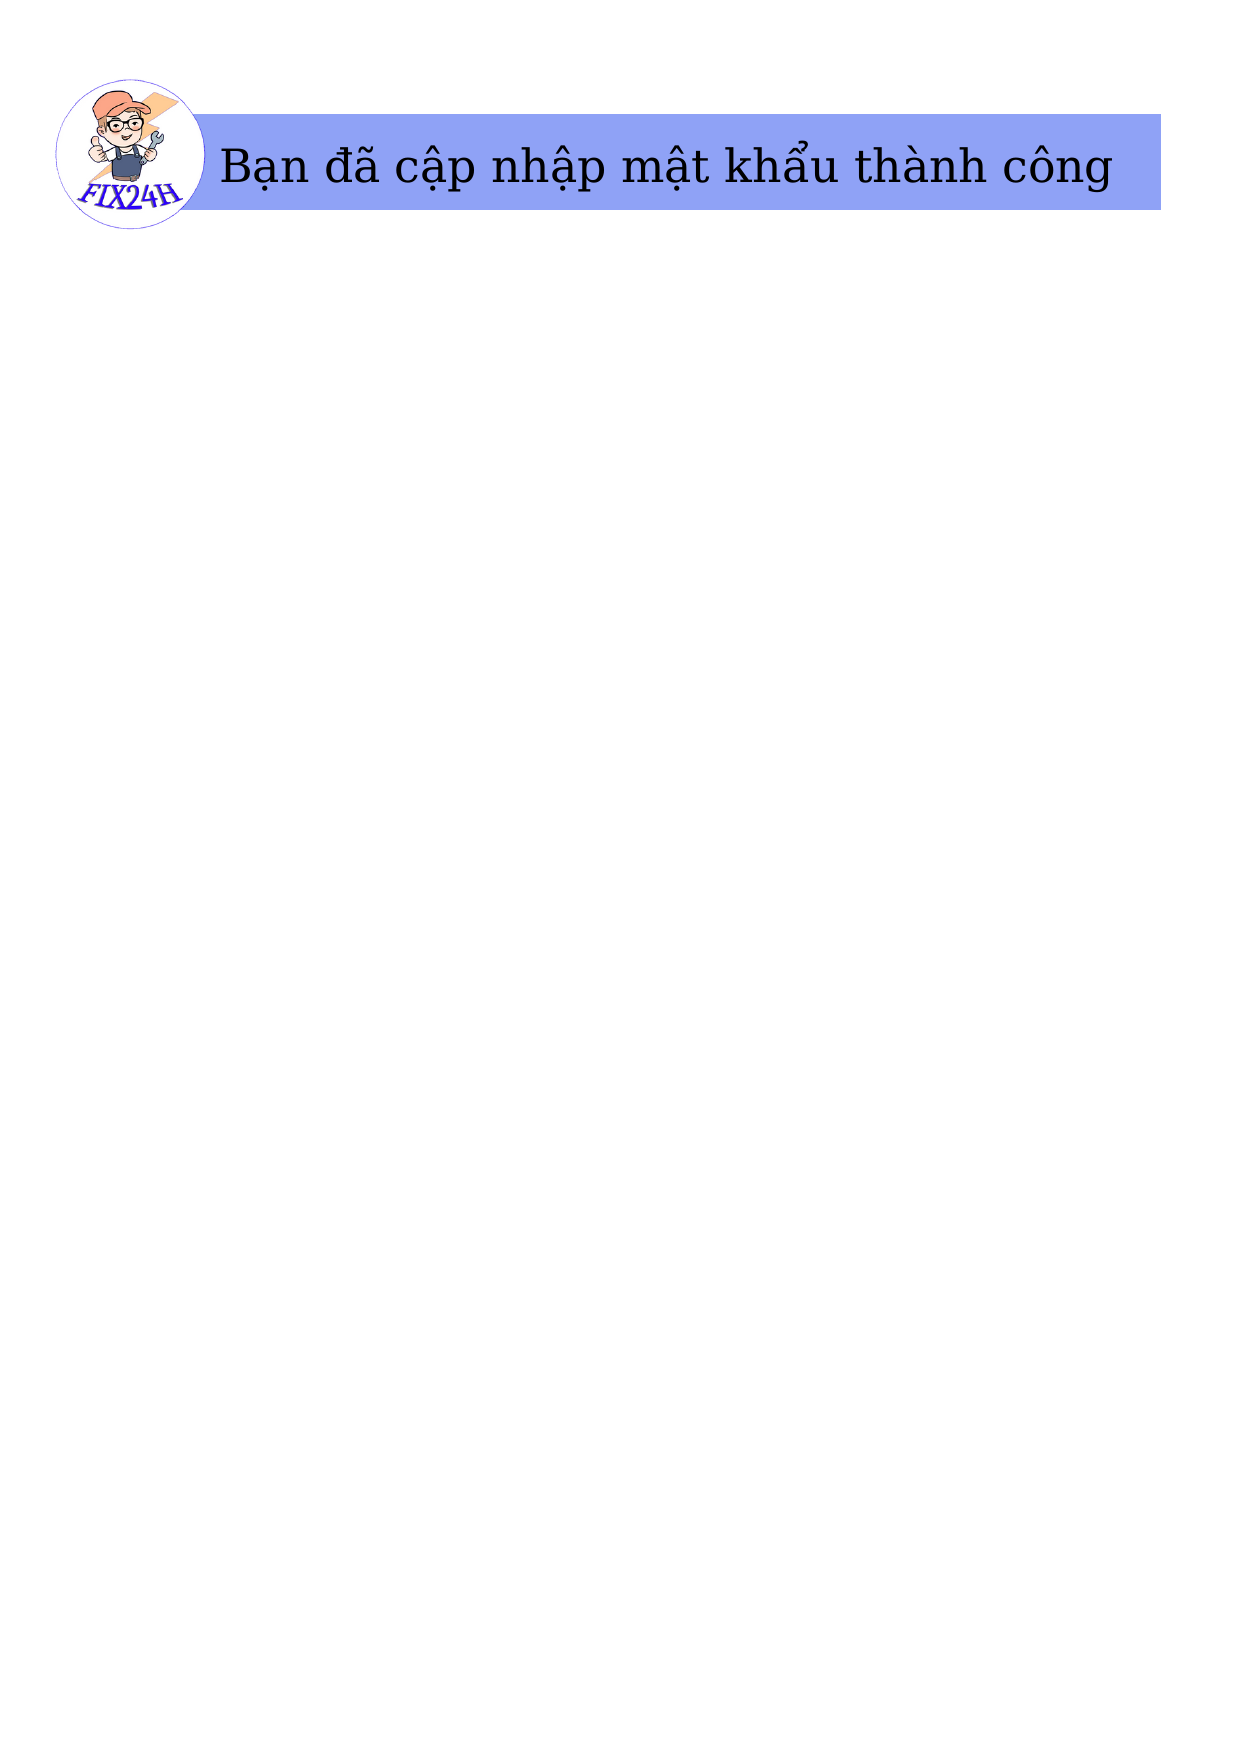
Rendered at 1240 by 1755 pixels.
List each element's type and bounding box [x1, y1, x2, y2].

picture [0, 38, 260, 298]
text_box [263, 114, 1161, 211]
